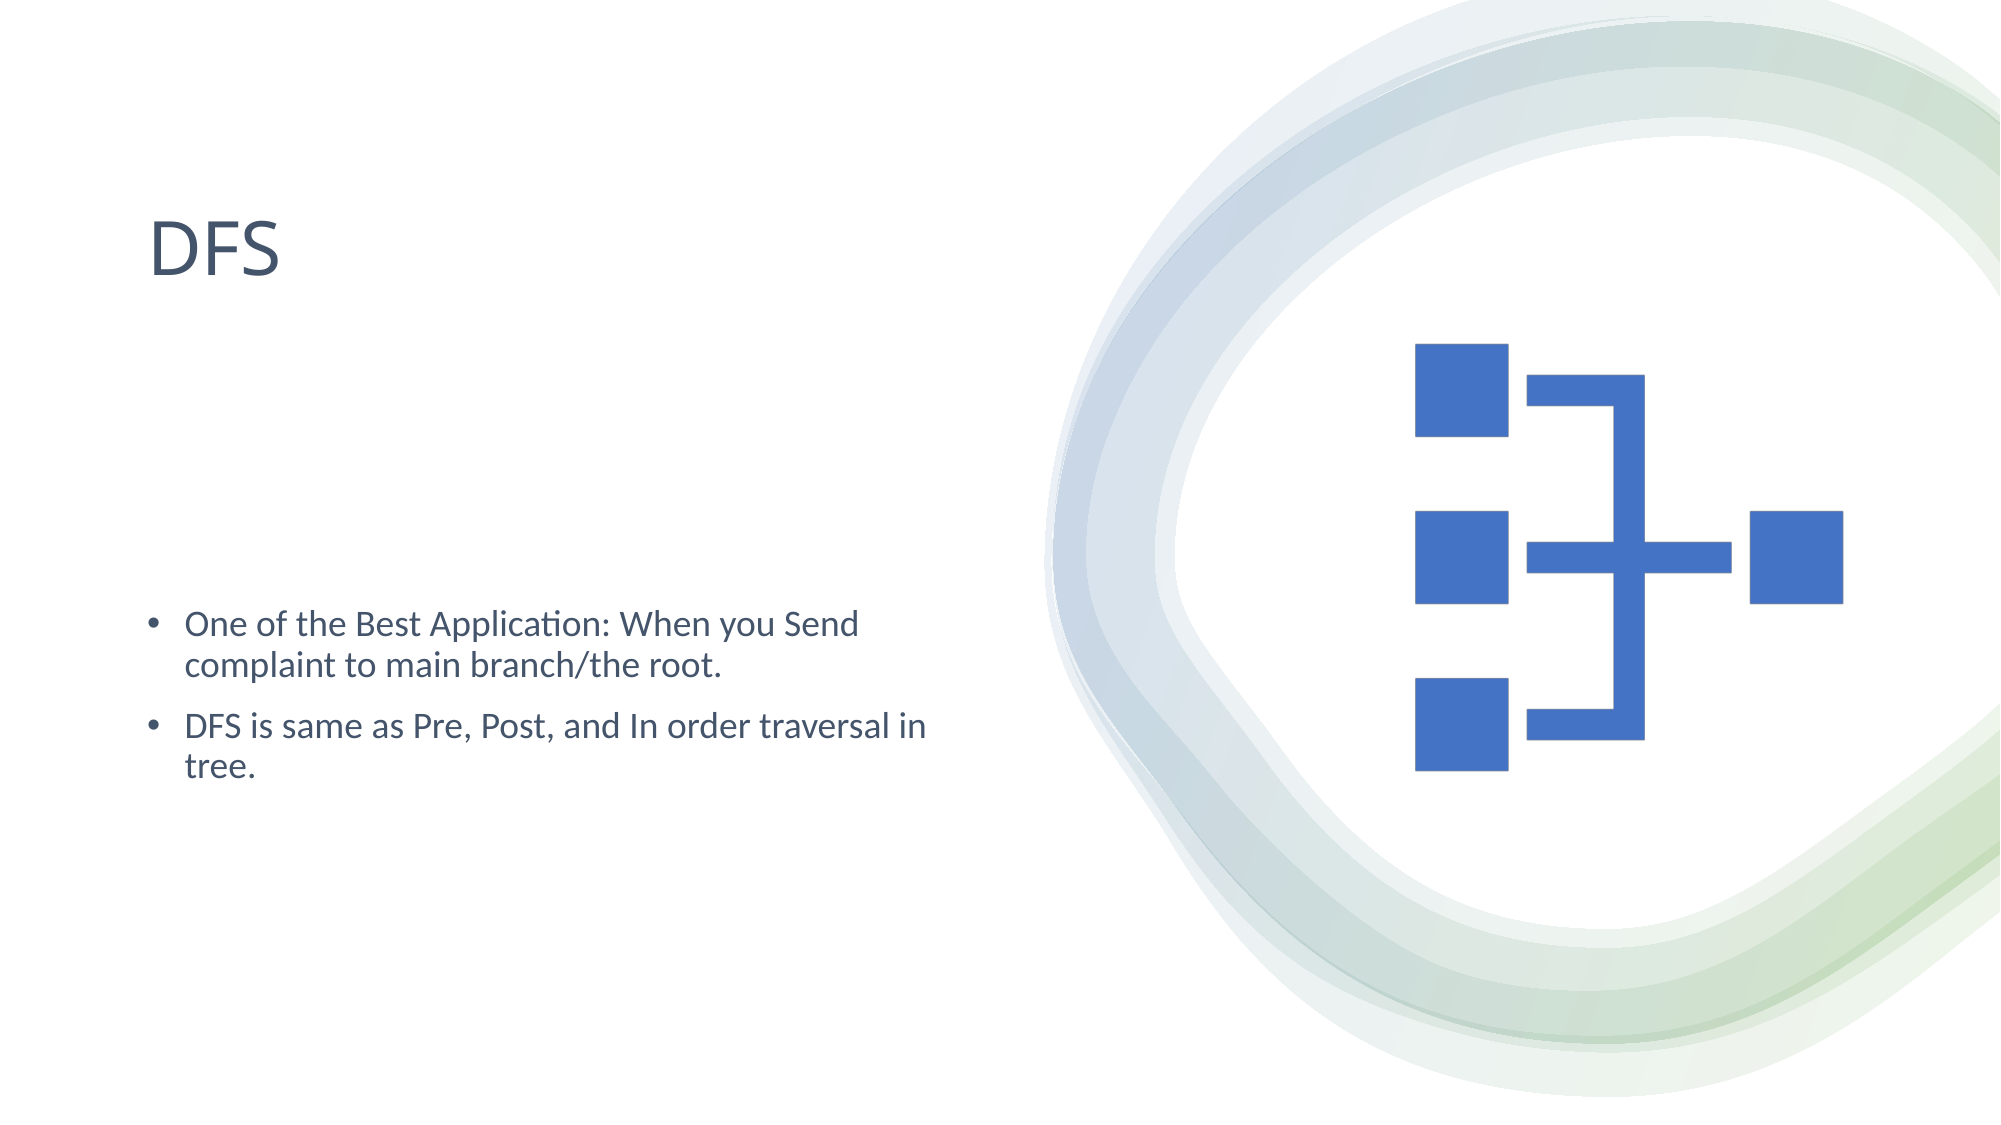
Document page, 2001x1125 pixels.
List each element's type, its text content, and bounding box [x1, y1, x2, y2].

list One of the Best Application: When you Send complaint to main branch/the root. DFS is same as Pre, Post, and In order traversal in tree. [131, 397, 949, 995]
title DFS [131, 131, 949, 371]
picture [1332, 267, 1927, 861]
text_box [0, 0, 2000, 1125]
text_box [1044, 0, 2000, 1097]
